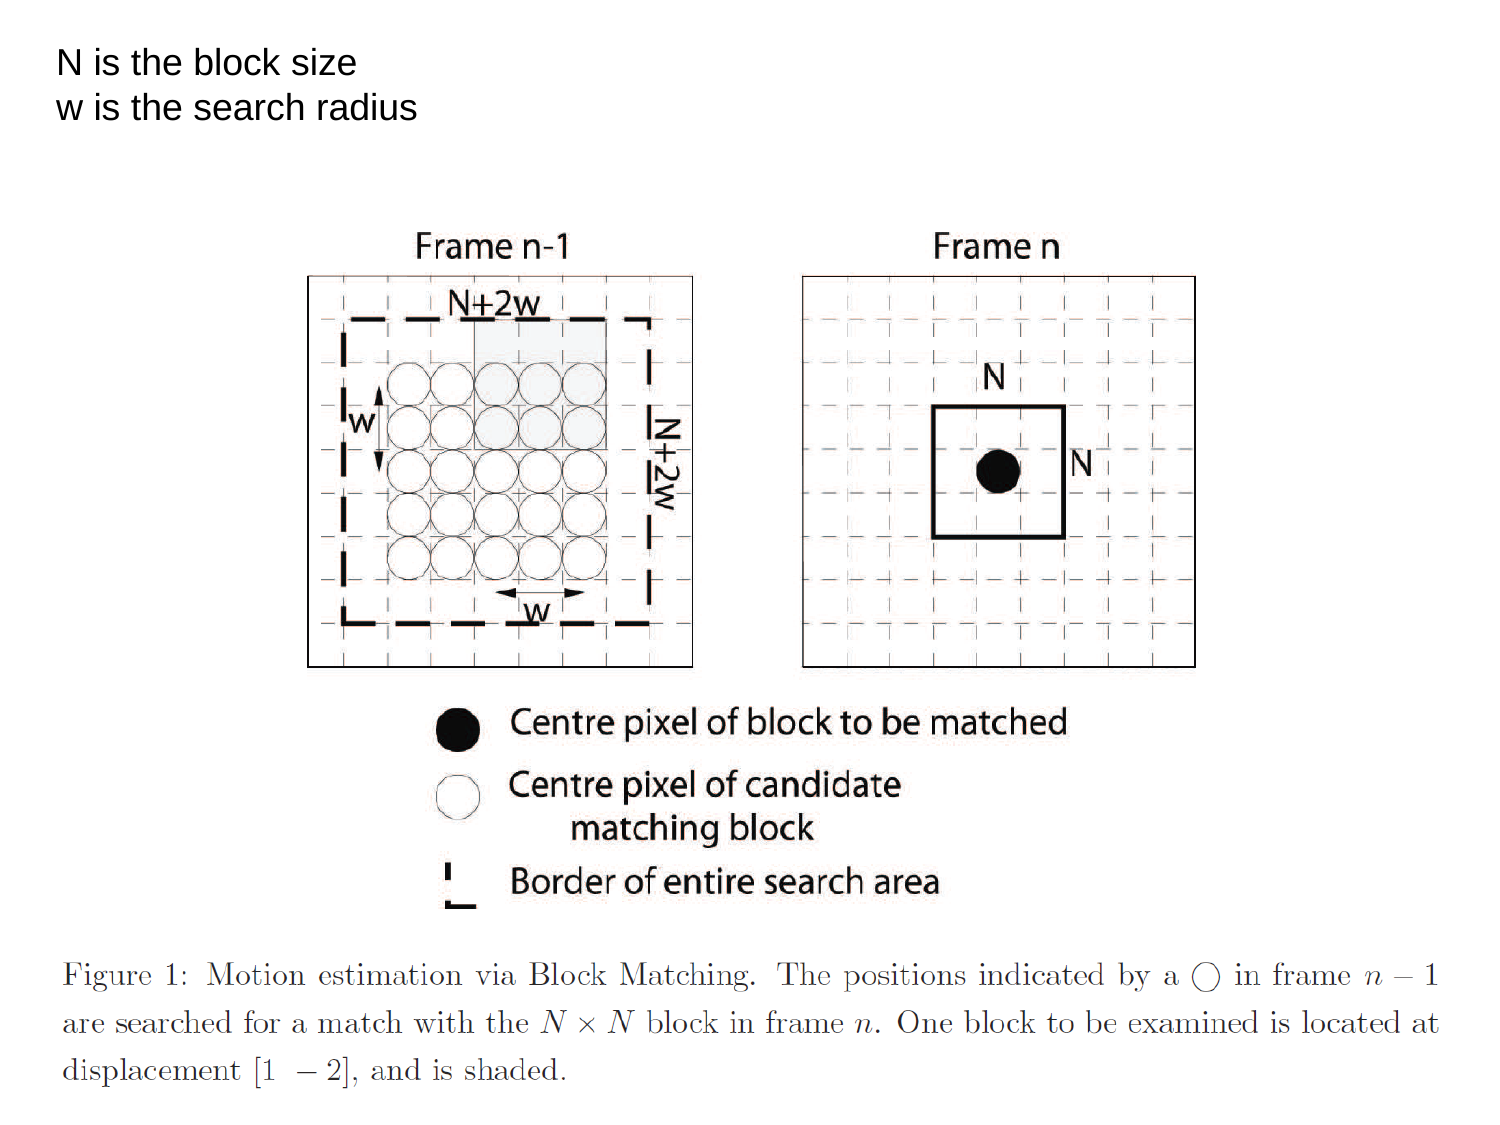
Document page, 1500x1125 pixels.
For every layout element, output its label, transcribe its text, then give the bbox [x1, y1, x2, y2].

text_box N is the block size w is the search radius [41, 30, 455, 136]
picture [0, 219, 1497, 1107]
